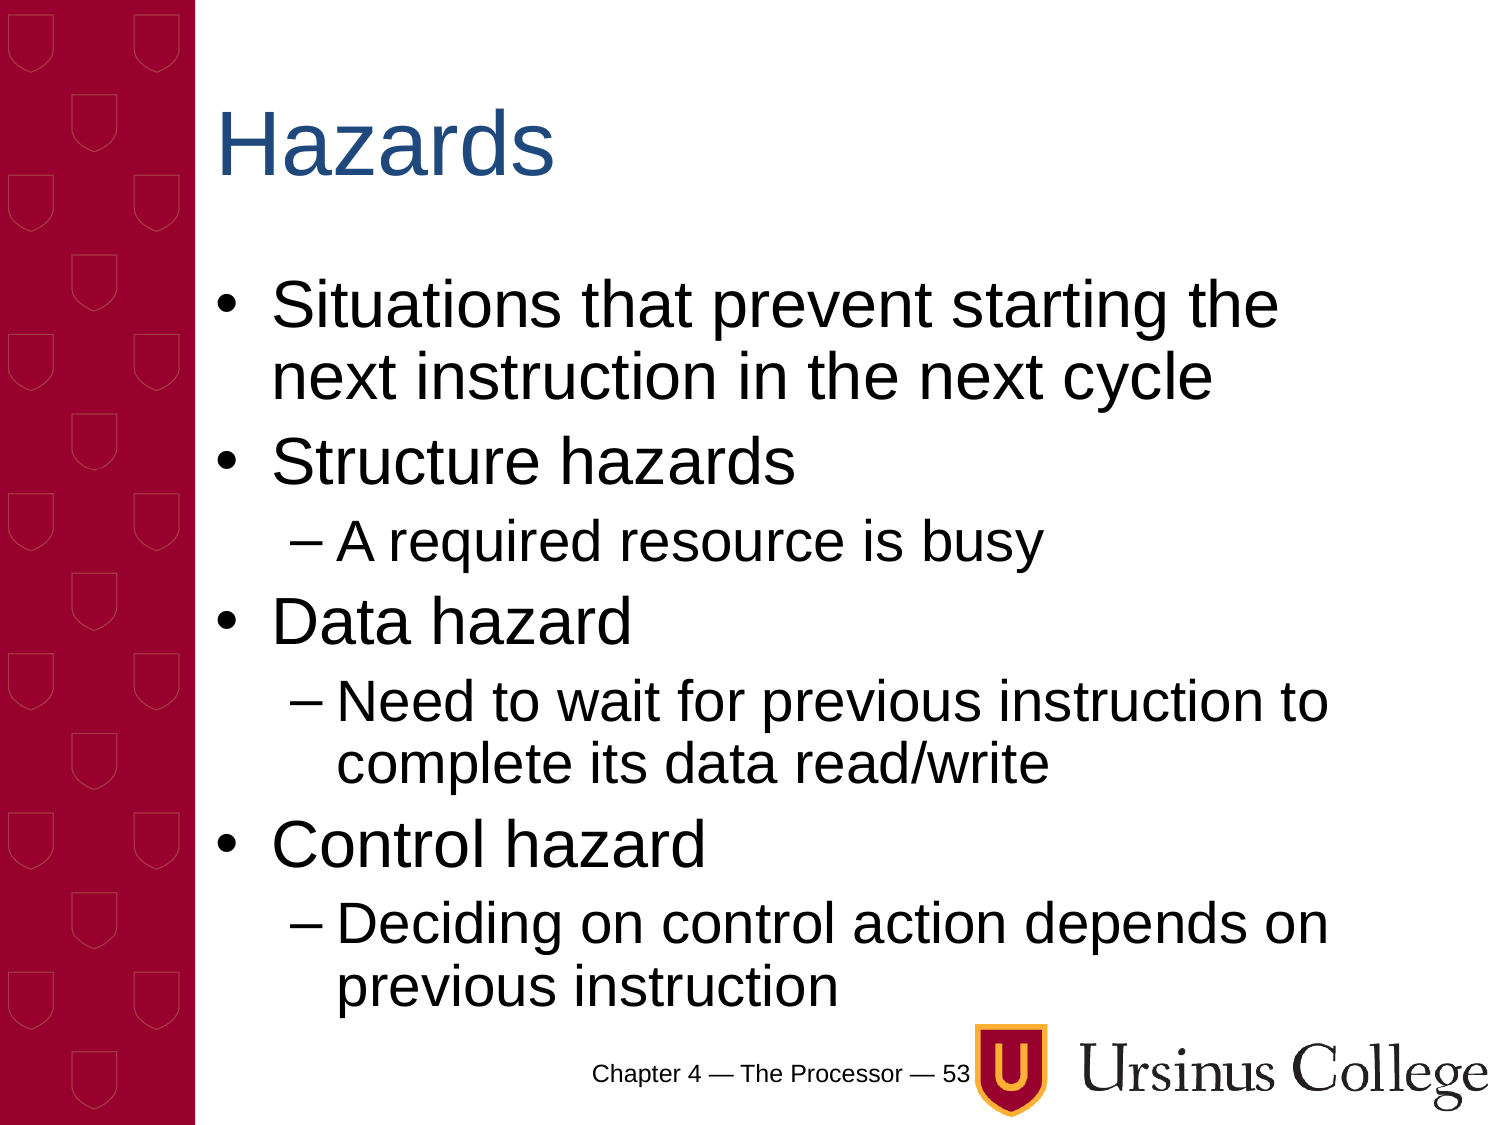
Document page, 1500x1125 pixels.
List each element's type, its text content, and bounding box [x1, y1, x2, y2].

picture [0, 0, 196, 1125]
list Situations that prevent starting the next instruction in the next cycle Structure hazards A required resource is busy Data hazard Need to wait for previous instruction to complete its data read/write Control hazard Deciding on control action depends on previous instruction [200, 262, 1425, 988]
picture [975, 1024, 1488, 1117]
title Hazards [200, 45, 1425, 233]
footer Chapter 4 — The Processor — 53 [575, 1042, 988, 1103]
